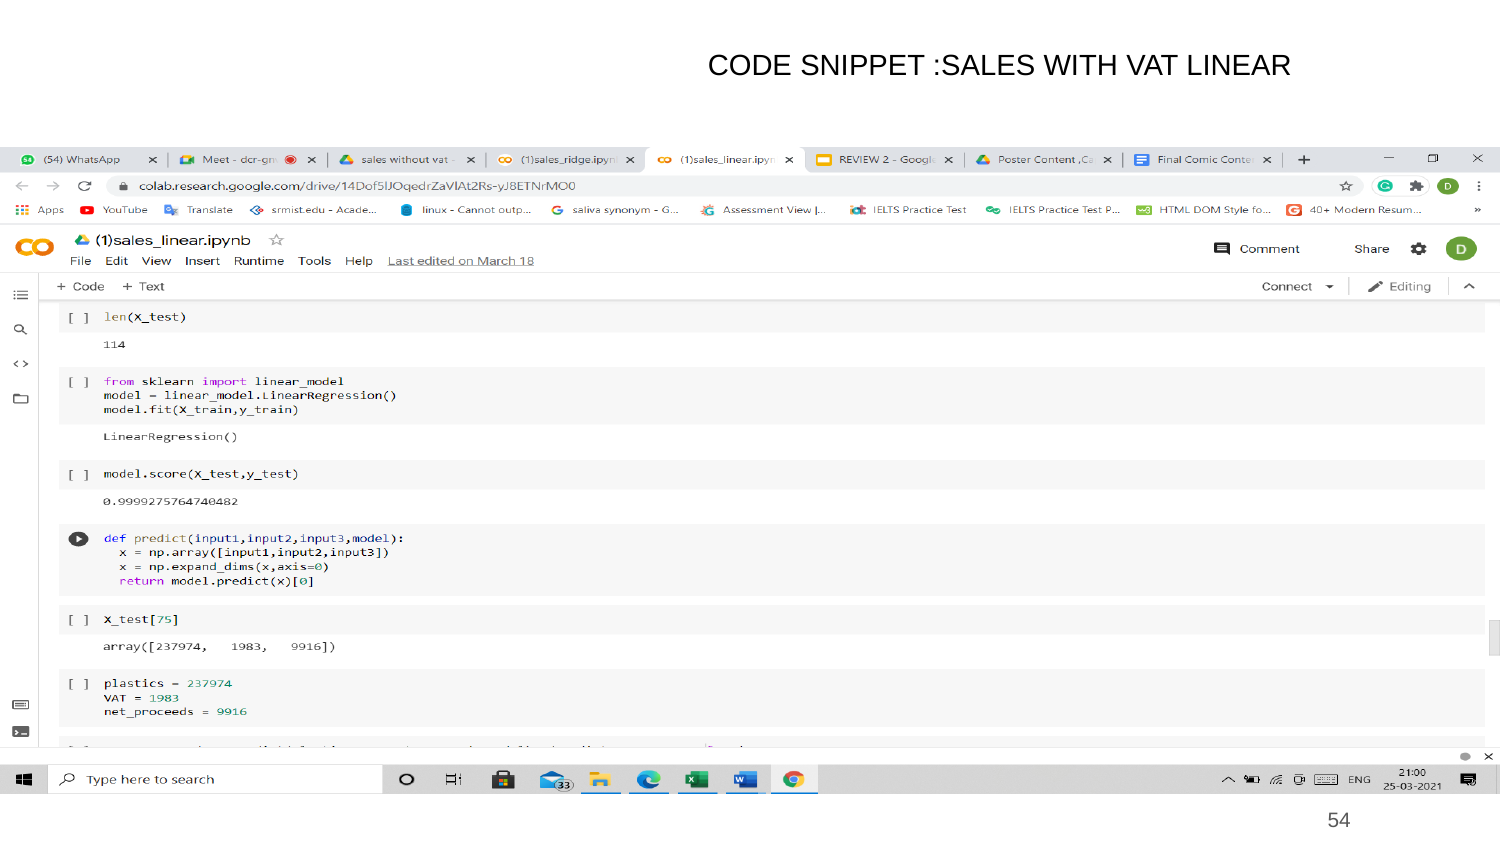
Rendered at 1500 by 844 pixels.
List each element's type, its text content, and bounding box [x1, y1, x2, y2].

text_box CODE SNIPPET :SALES WITH VAT LINEAR [693, 31, 1500, 97]
slide_number ‹#› [1165, 802, 1362, 844]
picture [0, 146, 1500, 795]
